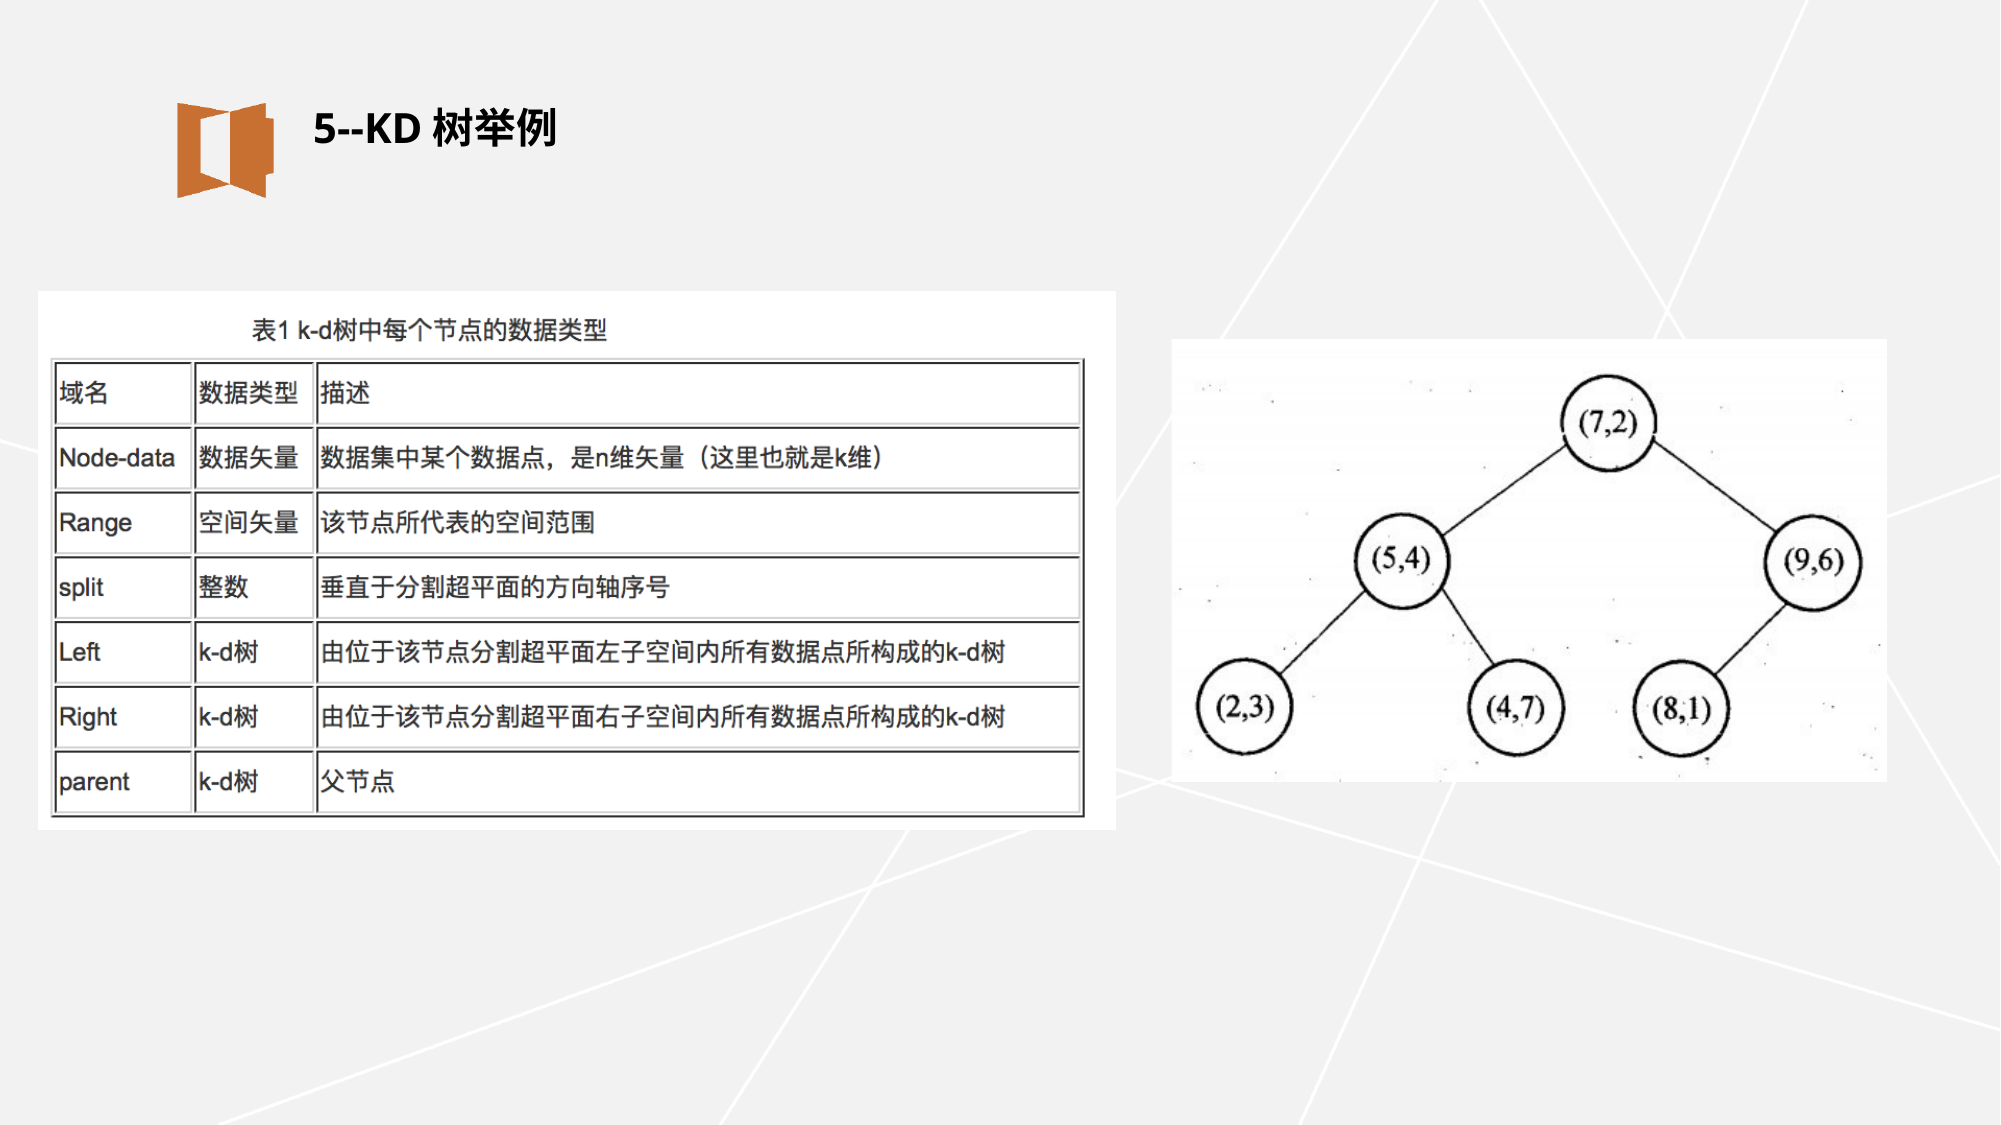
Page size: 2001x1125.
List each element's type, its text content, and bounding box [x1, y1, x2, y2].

picture [0, 0, 2000, 1125]
text_box 5--KD树举例 [298, 94, 937, 159]
